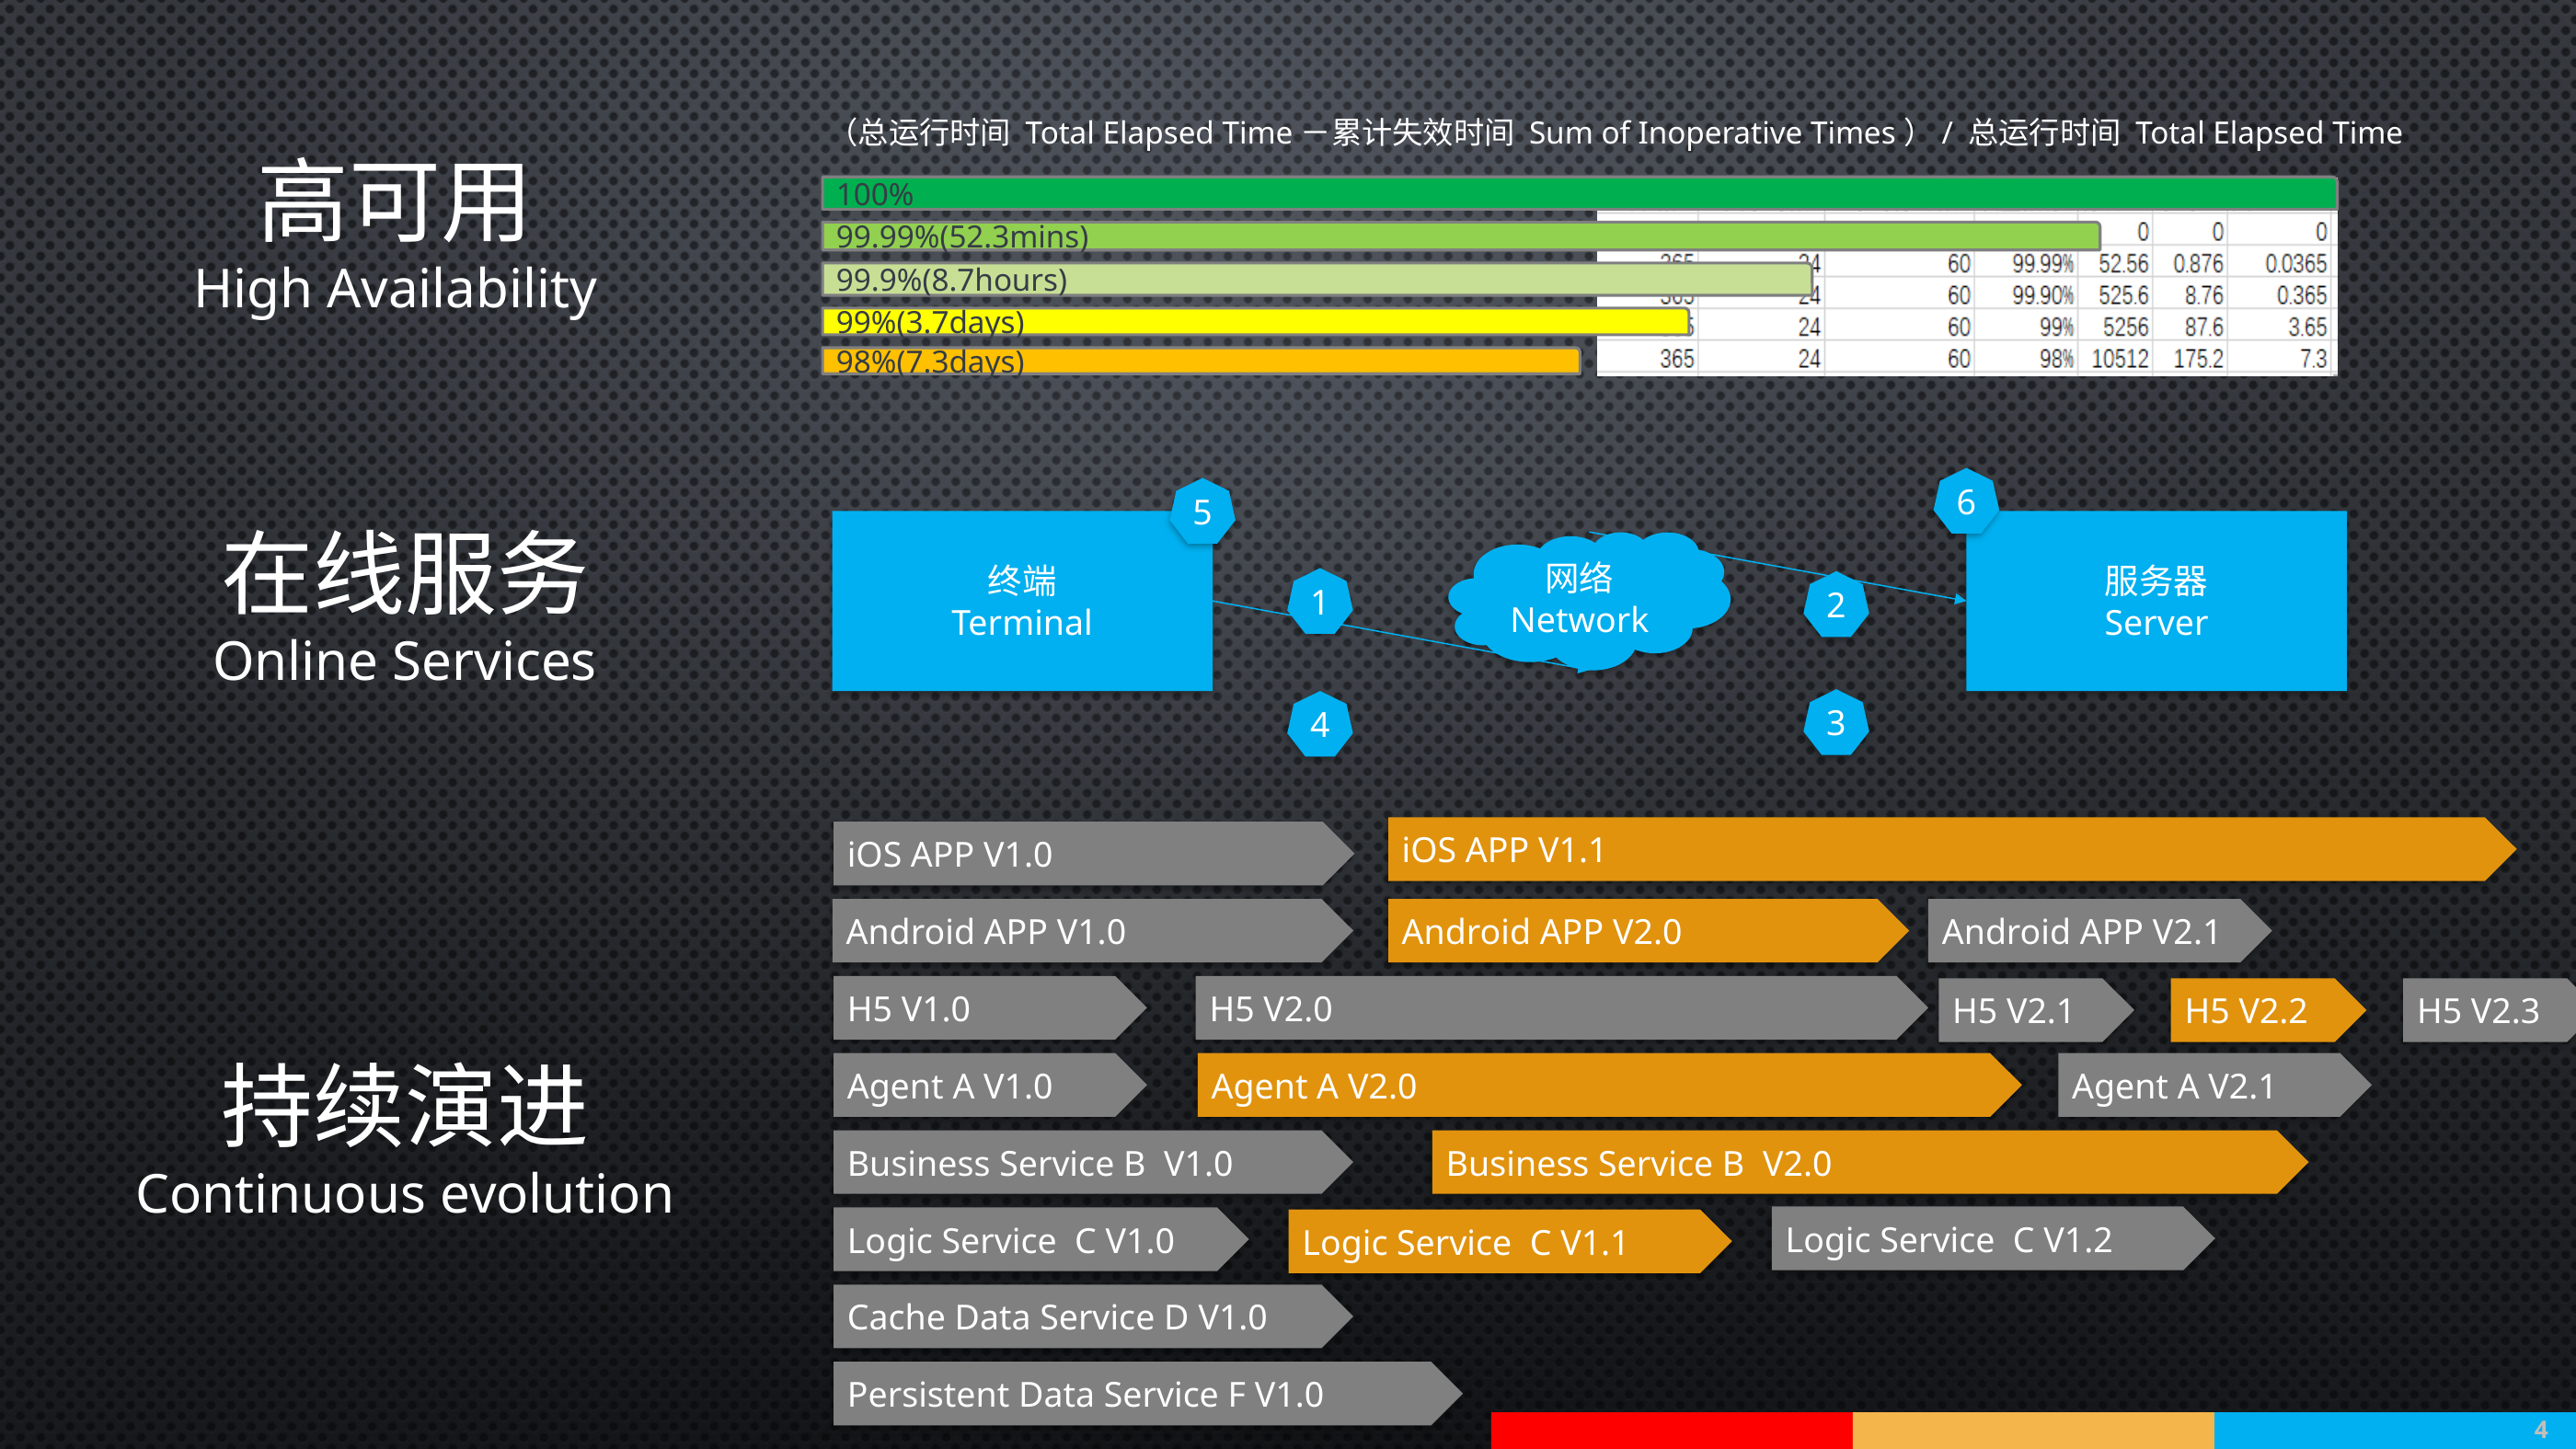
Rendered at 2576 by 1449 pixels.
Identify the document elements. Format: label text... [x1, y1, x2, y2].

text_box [832, 467, 2348, 757]
text_box 在线服务 Online Services [199, 509, 611, 698]
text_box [822, 106, 2409, 376]
text_box 高可用 High Availability [179, 136, 612, 326]
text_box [832, 817, 2576, 1426]
text_box 持续演进 Continuous evolution [121, 1041, 688, 1231]
